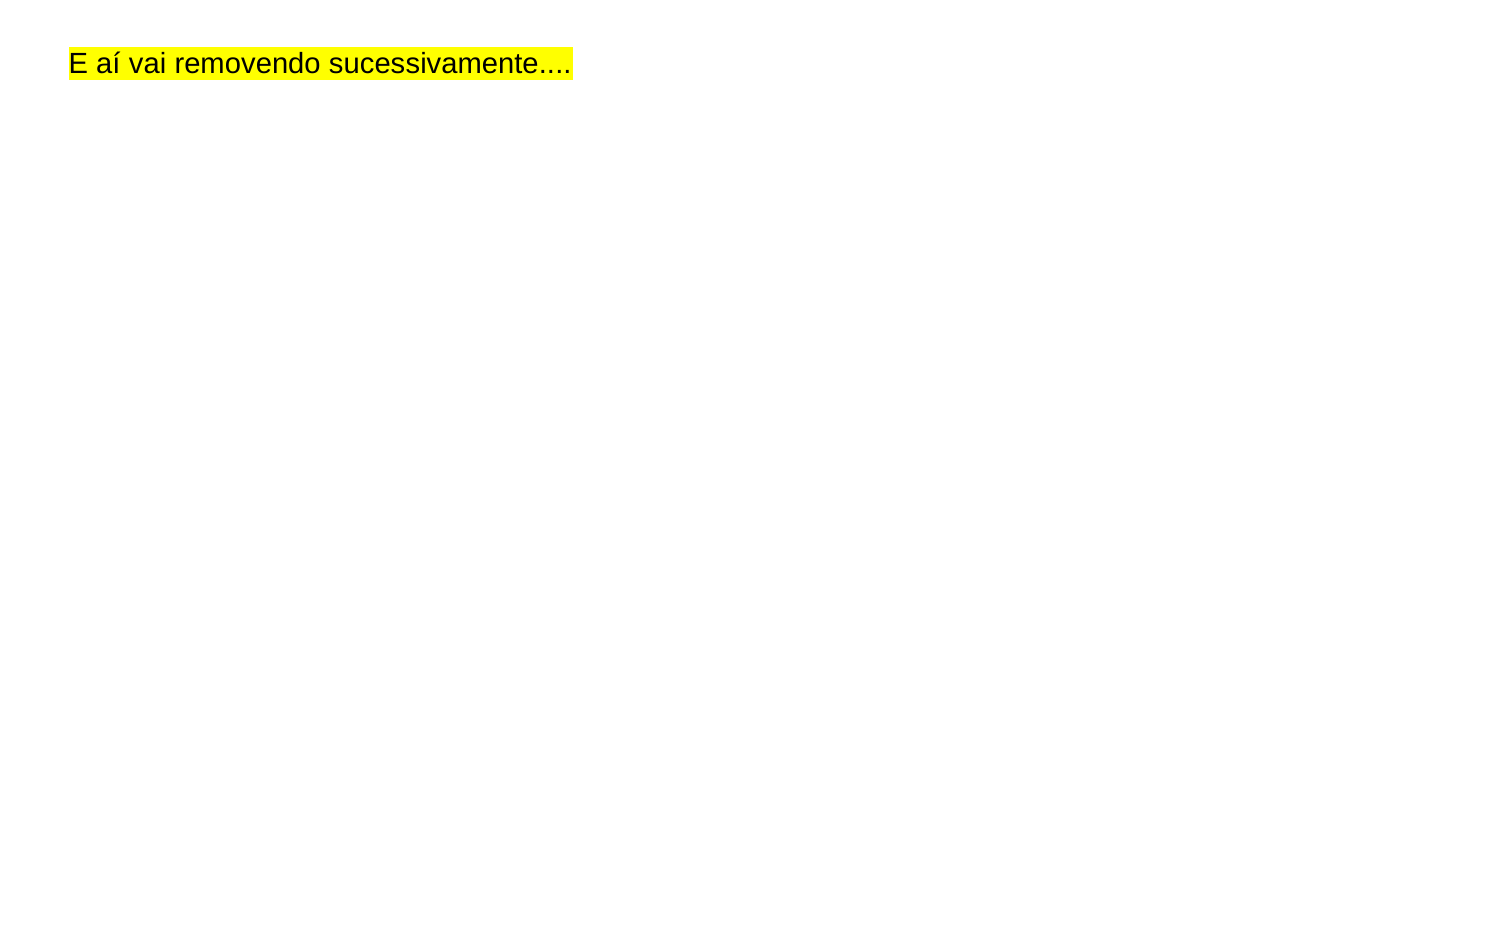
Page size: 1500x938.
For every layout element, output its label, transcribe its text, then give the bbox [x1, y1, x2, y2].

text_box E aí vai removendo sucessivamente.... [53, 37, 1243, 87]
